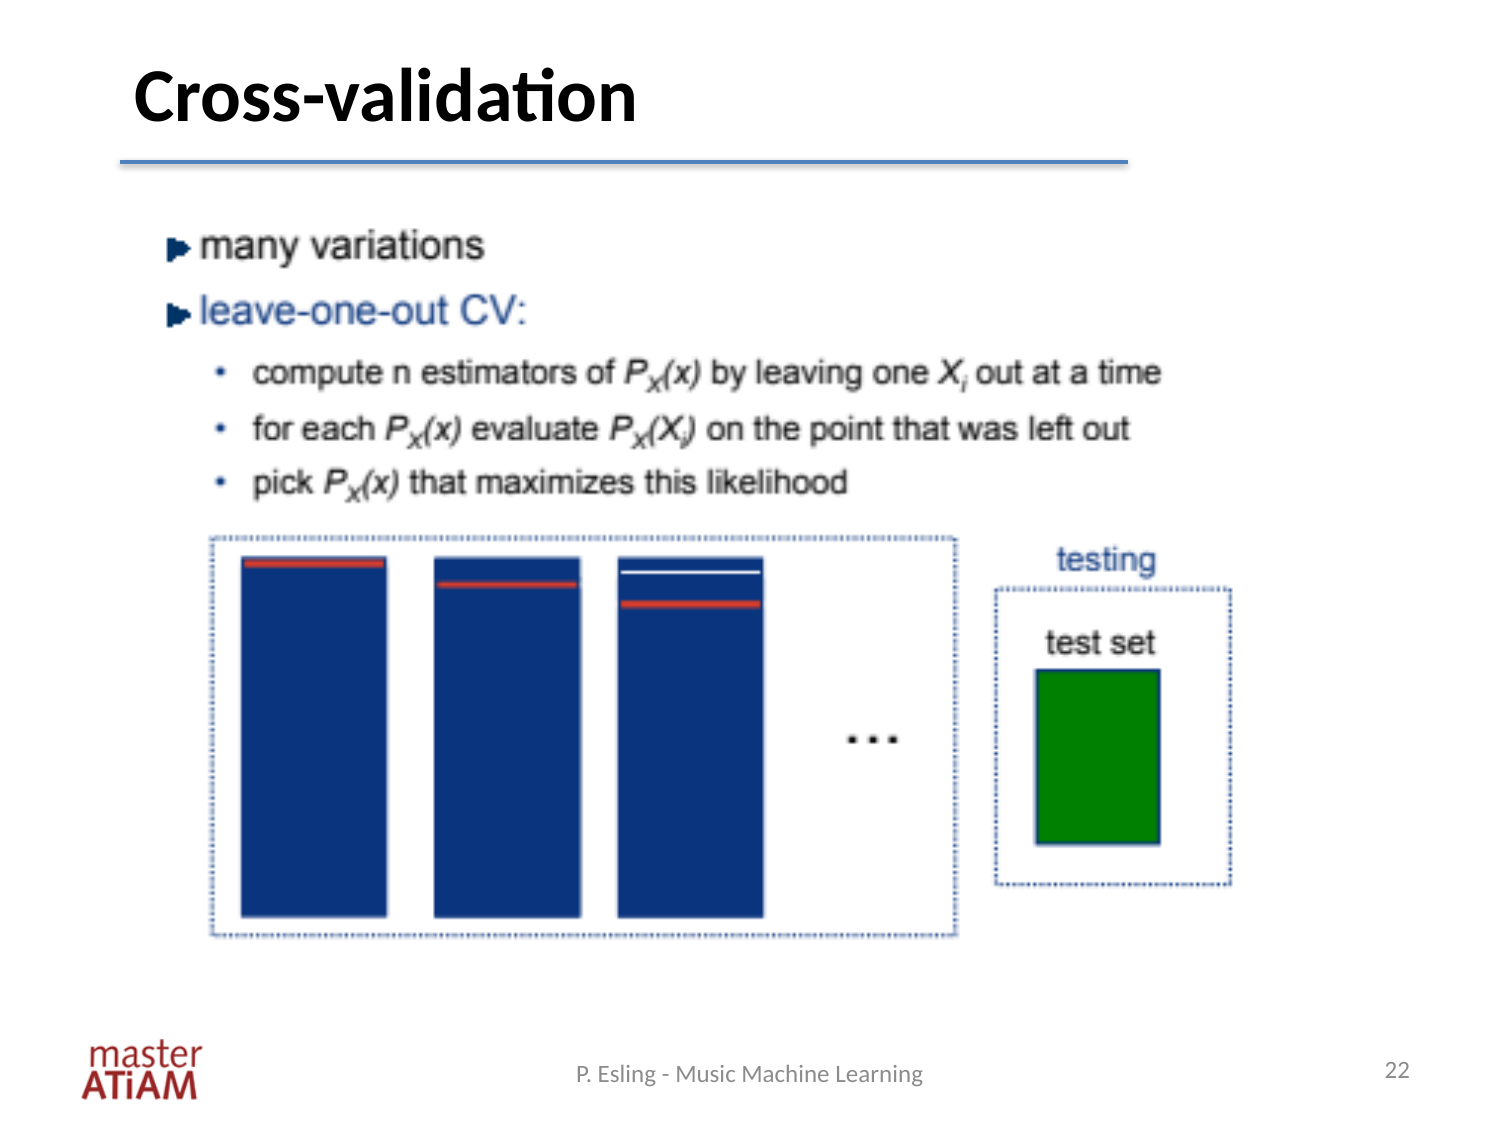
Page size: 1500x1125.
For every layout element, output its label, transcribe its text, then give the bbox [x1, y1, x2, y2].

picture [80, 1038, 205, 1101]
slide_number 22 [1074, 1038, 1425, 1099]
picture [119, 193, 1349, 972]
footer P. Esling - Music Machine Learning [512, 1042, 988, 1103]
title Cross-validation [119, 37, 1425, 145]
